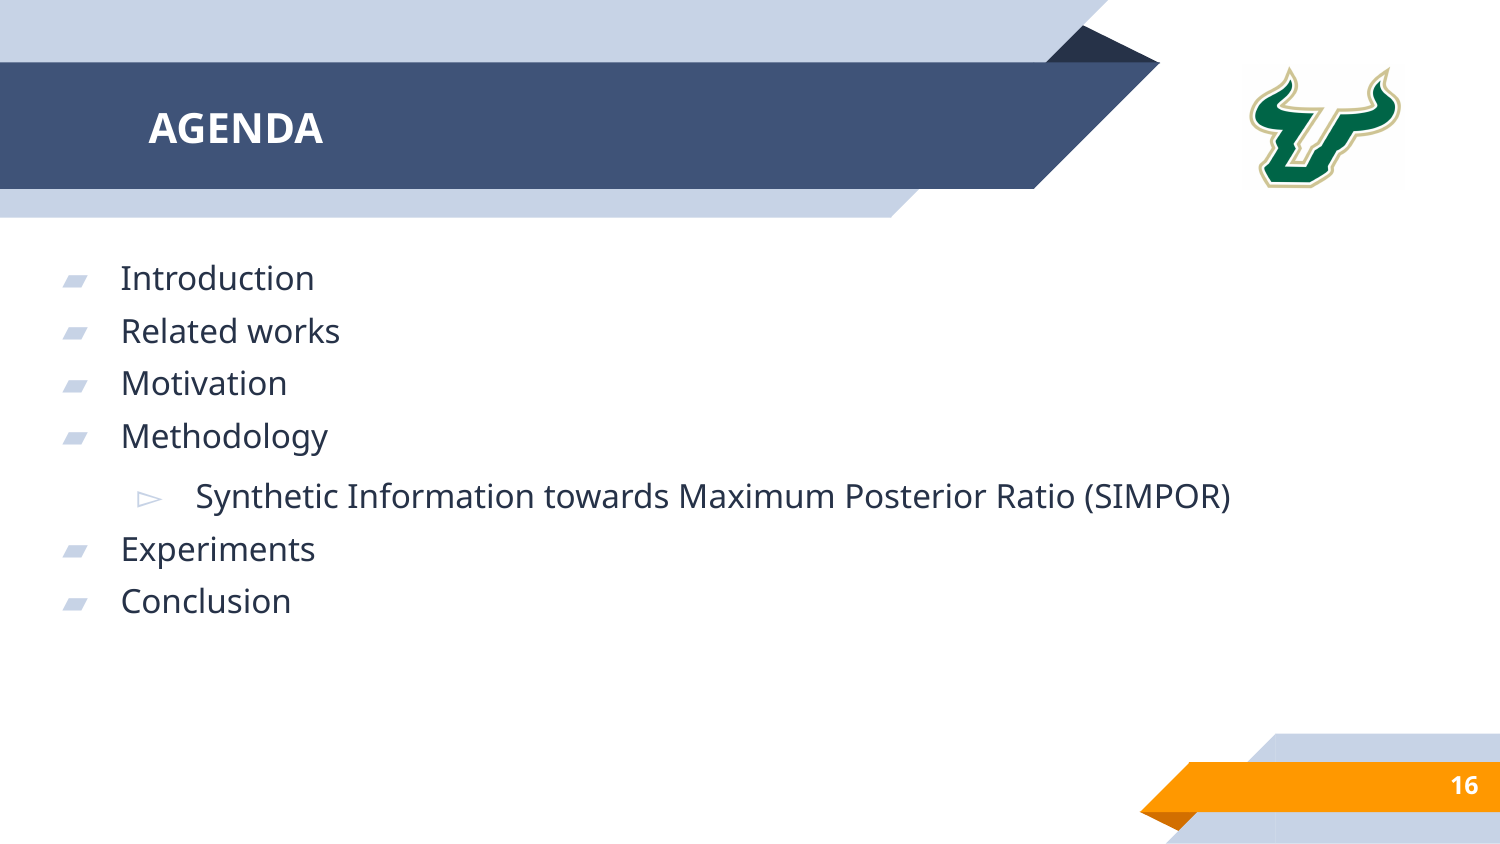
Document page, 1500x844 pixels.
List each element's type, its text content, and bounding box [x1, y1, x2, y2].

list Introduction Related works Motivation Methodology Synthetic Information towards Maximum Posterior Ratio (SIMPOR) Experiments Conclusion [30, 242, 1403, 800]
slide_number 16 [1249, 760, 1494, 813]
picture [1242, 64, 1405, 190]
title AGENDA [133, 64, 997, 190]
